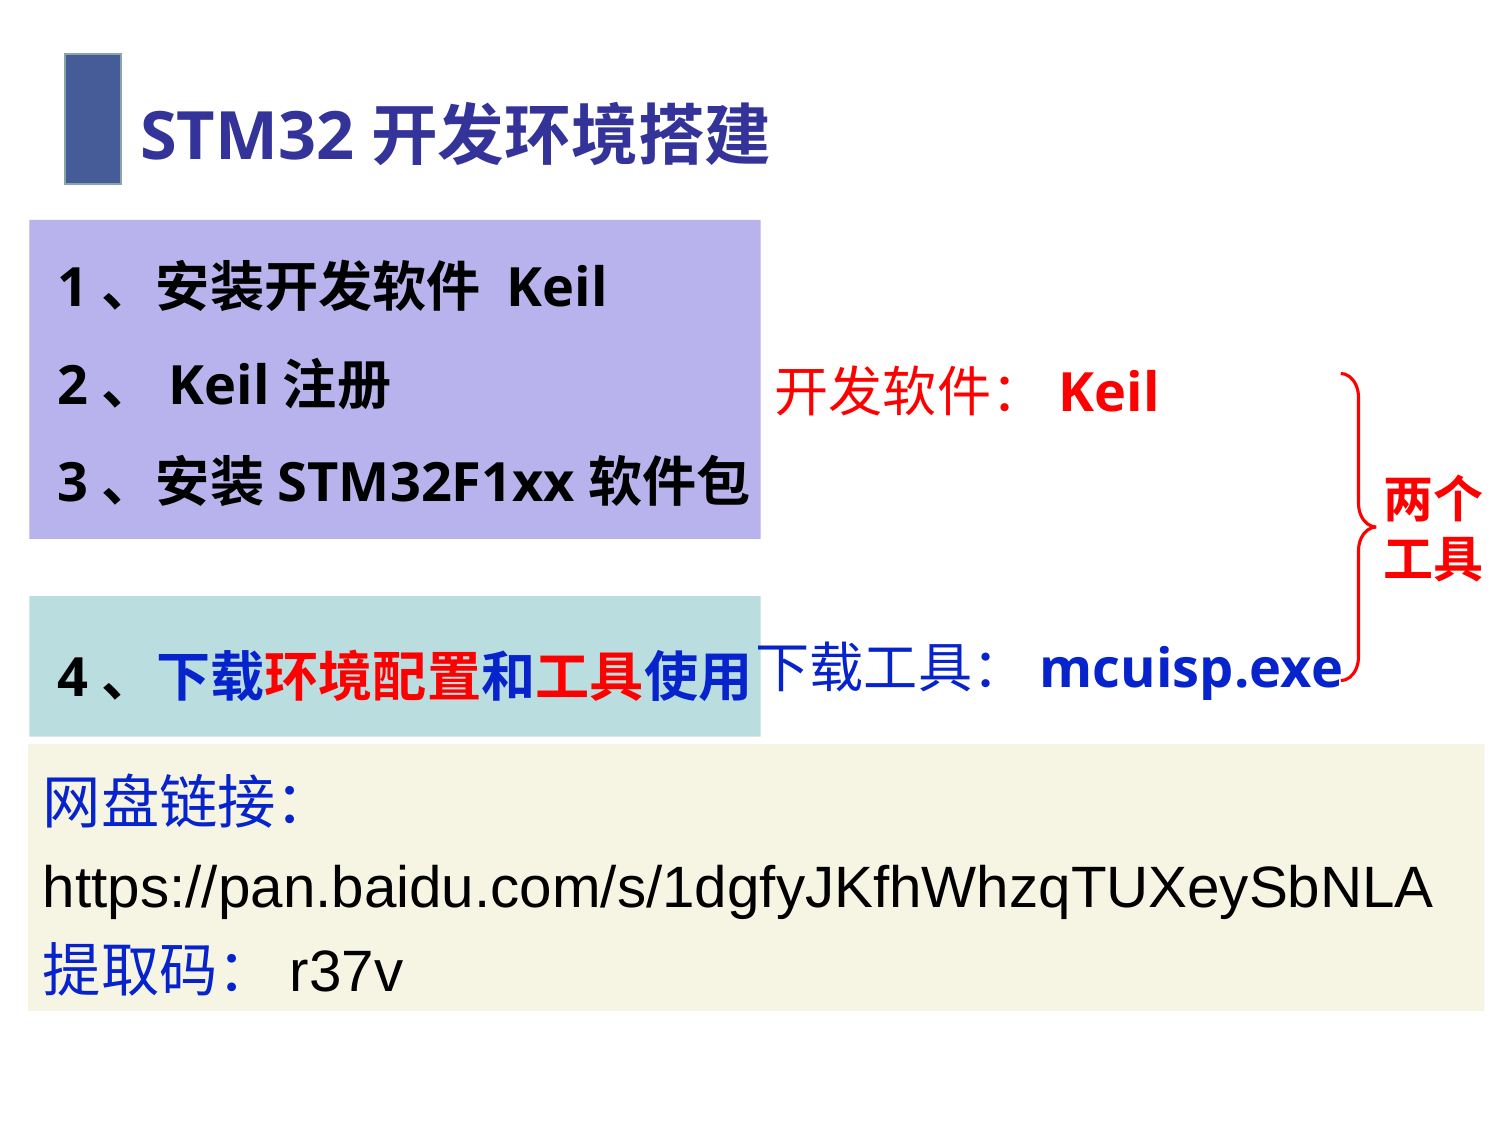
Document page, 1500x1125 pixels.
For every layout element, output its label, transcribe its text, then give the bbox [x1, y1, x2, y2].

text_box 下载工具：mcuisp.exe [740, 626, 1358, 706]
text_box 1、安装开发软件 Keil 2、Keil注册 3、安装STM32F1xx软件包 4、下载环境配置和工具使用 [42, 212, 776, 715]
text_box [64, 53, 122, 185]
text_box STM32开发环境搭建 [125, 69, 1414, 181]
text_box 网盘链接： https://pan.baidu.com/s/1dgfyJKfhWhzqTUXeySbNLA 提取码：r37v [28, 744, 1485, 1011]
text_box [28, 219, 42, 540]
text_box 开发软件：Keil [759, 349, 1175, 430]
text_box [28, 595, 762, 738]
text_box 两个 工具 [1368, 459, 1499, 595]
text_box [1340, 372, 1368, 682]
